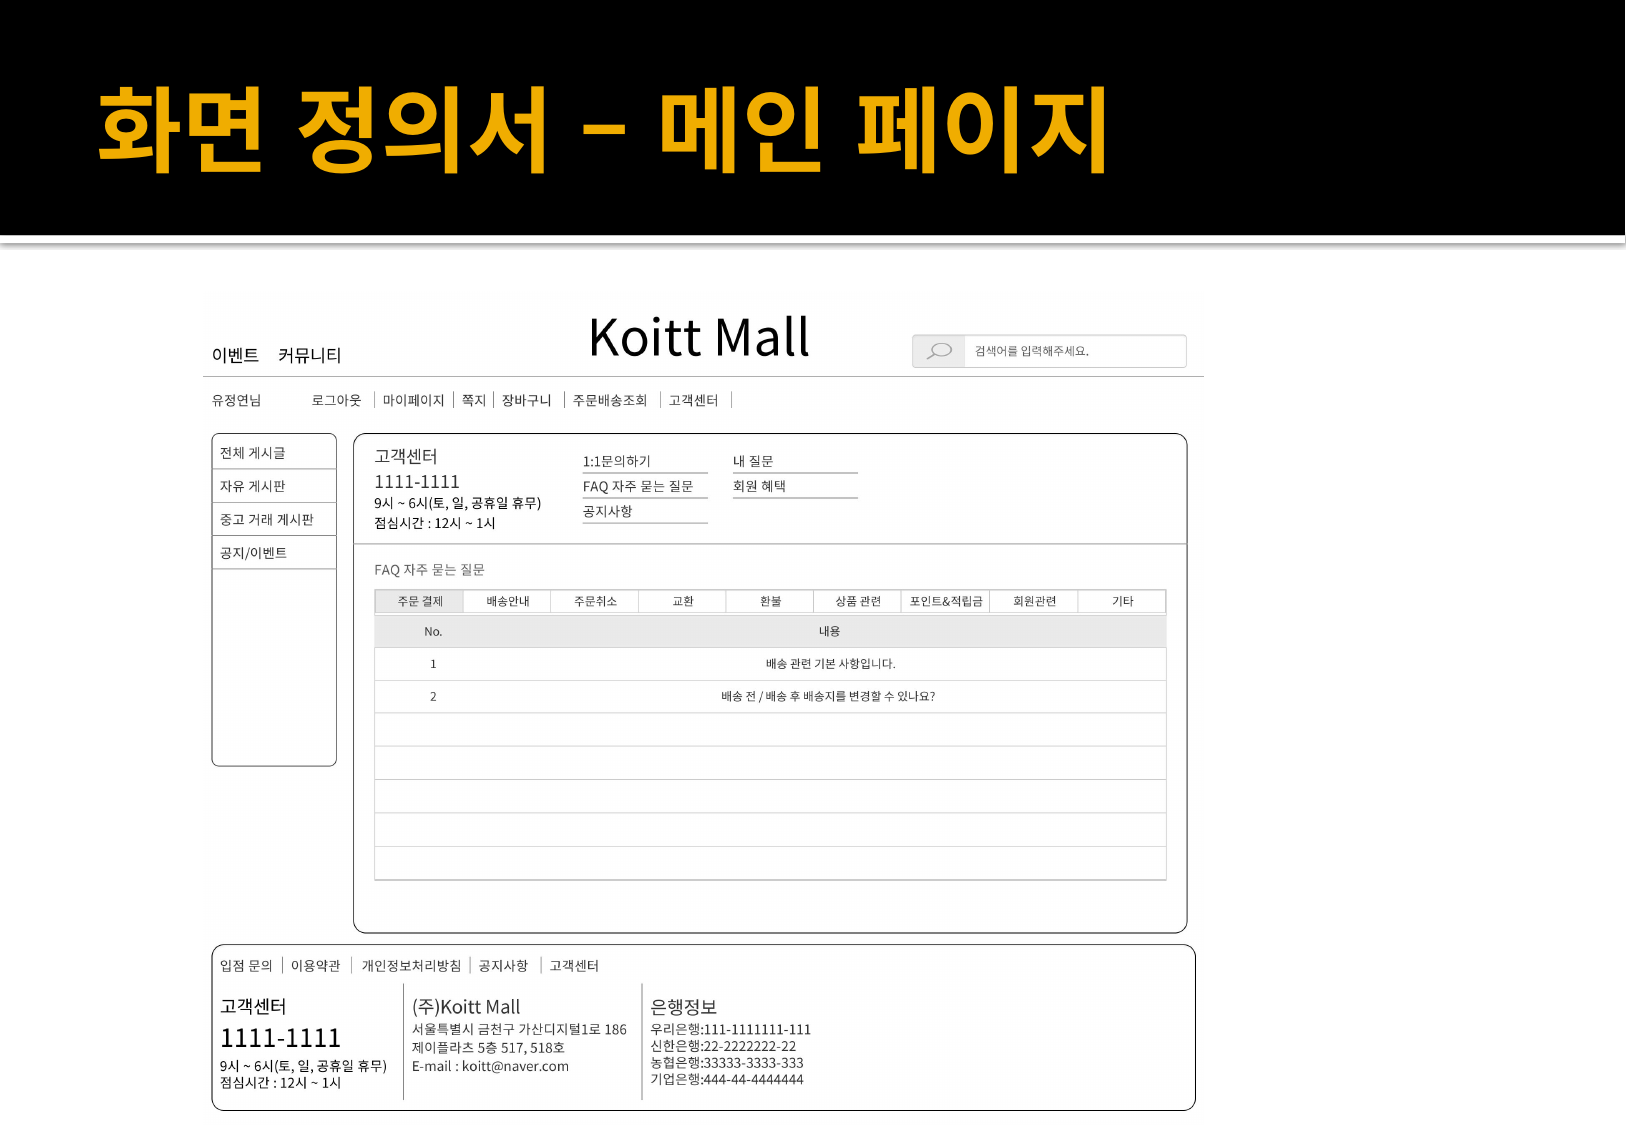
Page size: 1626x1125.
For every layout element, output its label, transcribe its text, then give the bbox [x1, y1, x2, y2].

title 화면 정의서 – 메인 페이지 [81, 24, 1544, 231]
picture [203, 291, 1204, 1125]
